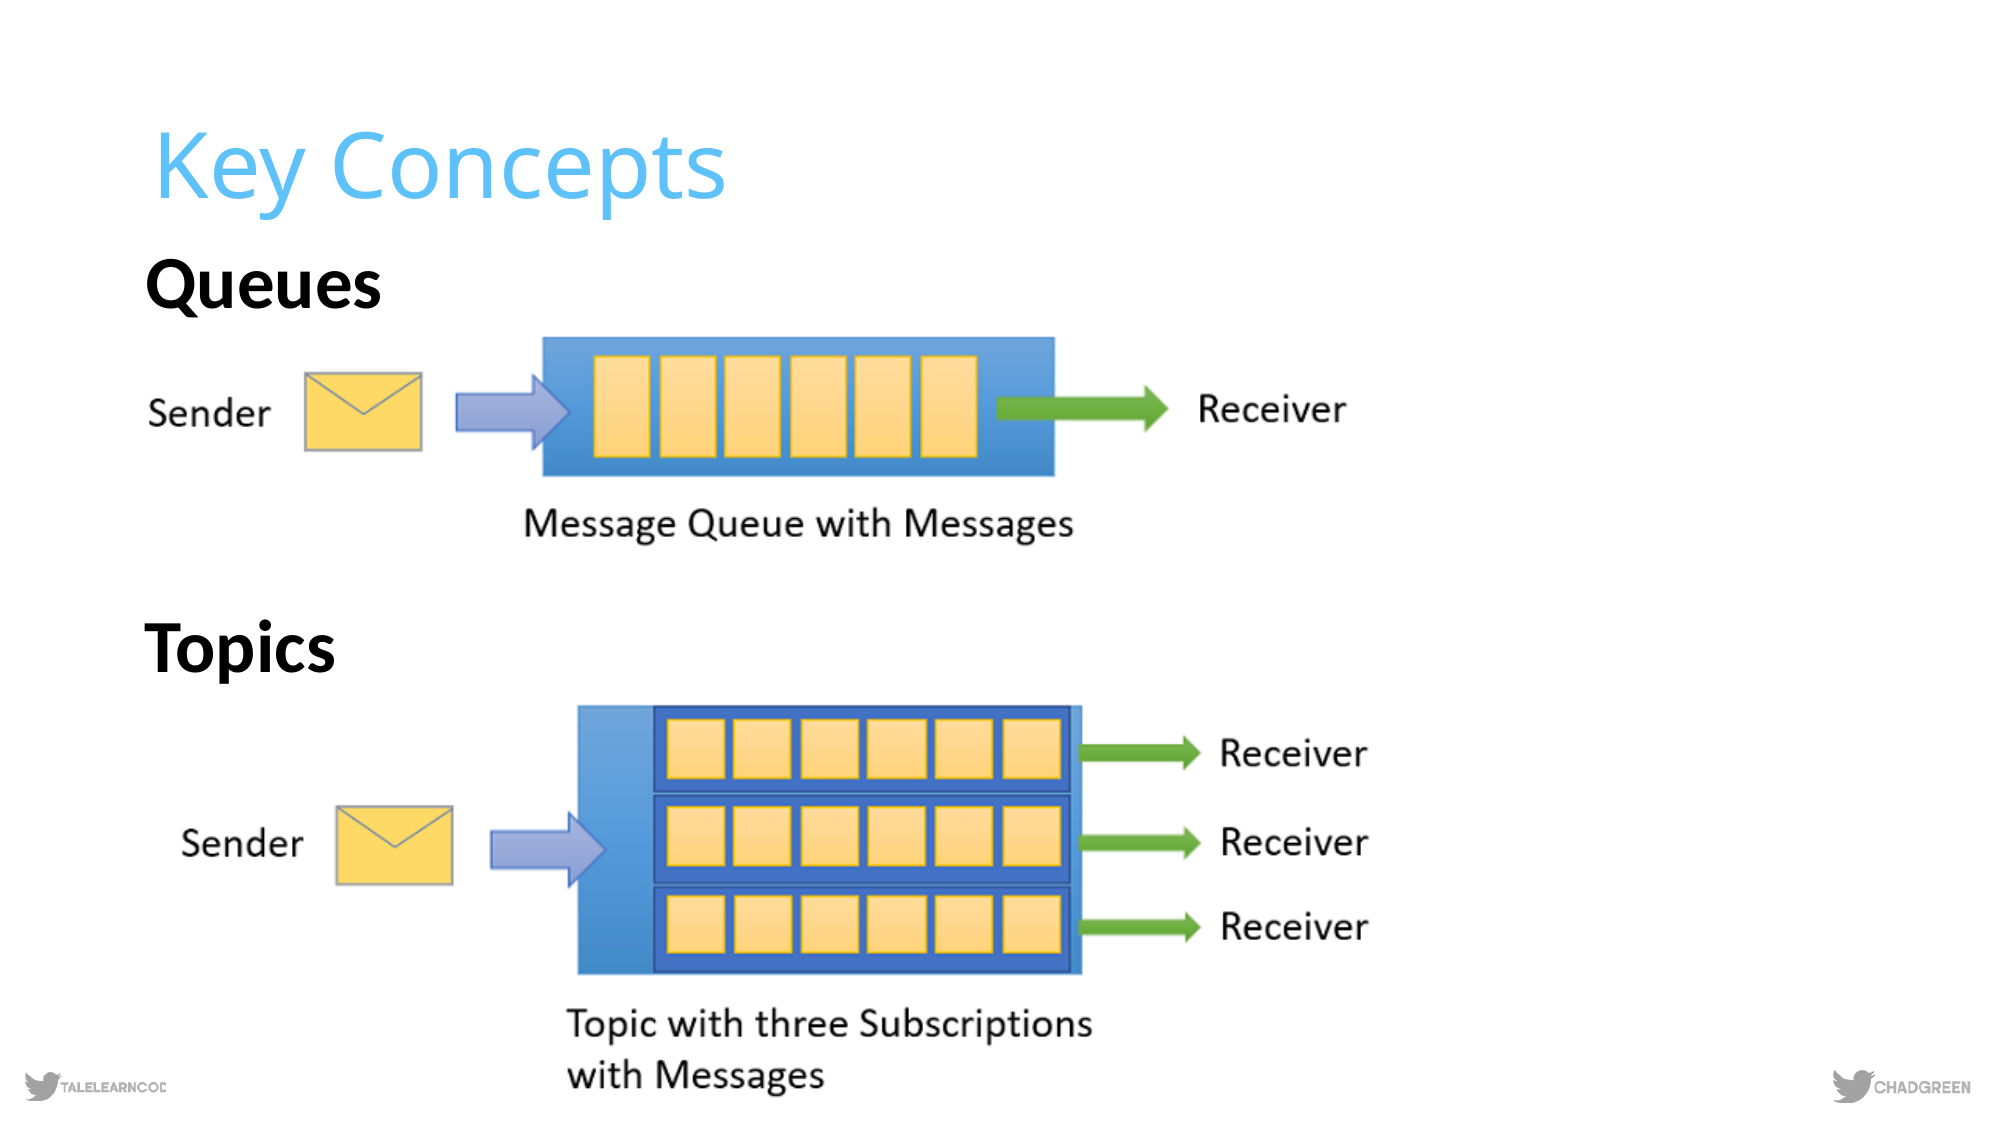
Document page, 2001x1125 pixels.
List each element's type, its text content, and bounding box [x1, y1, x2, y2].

picture [137, 336, 1357, 551]
picture [166, 695, 1386, 1112]
text_box Queues [130, 225, 398, 331]
text_box Topics [130, 589, 352, 695]
title Key Concepts [137, 59, 1863, 278]
